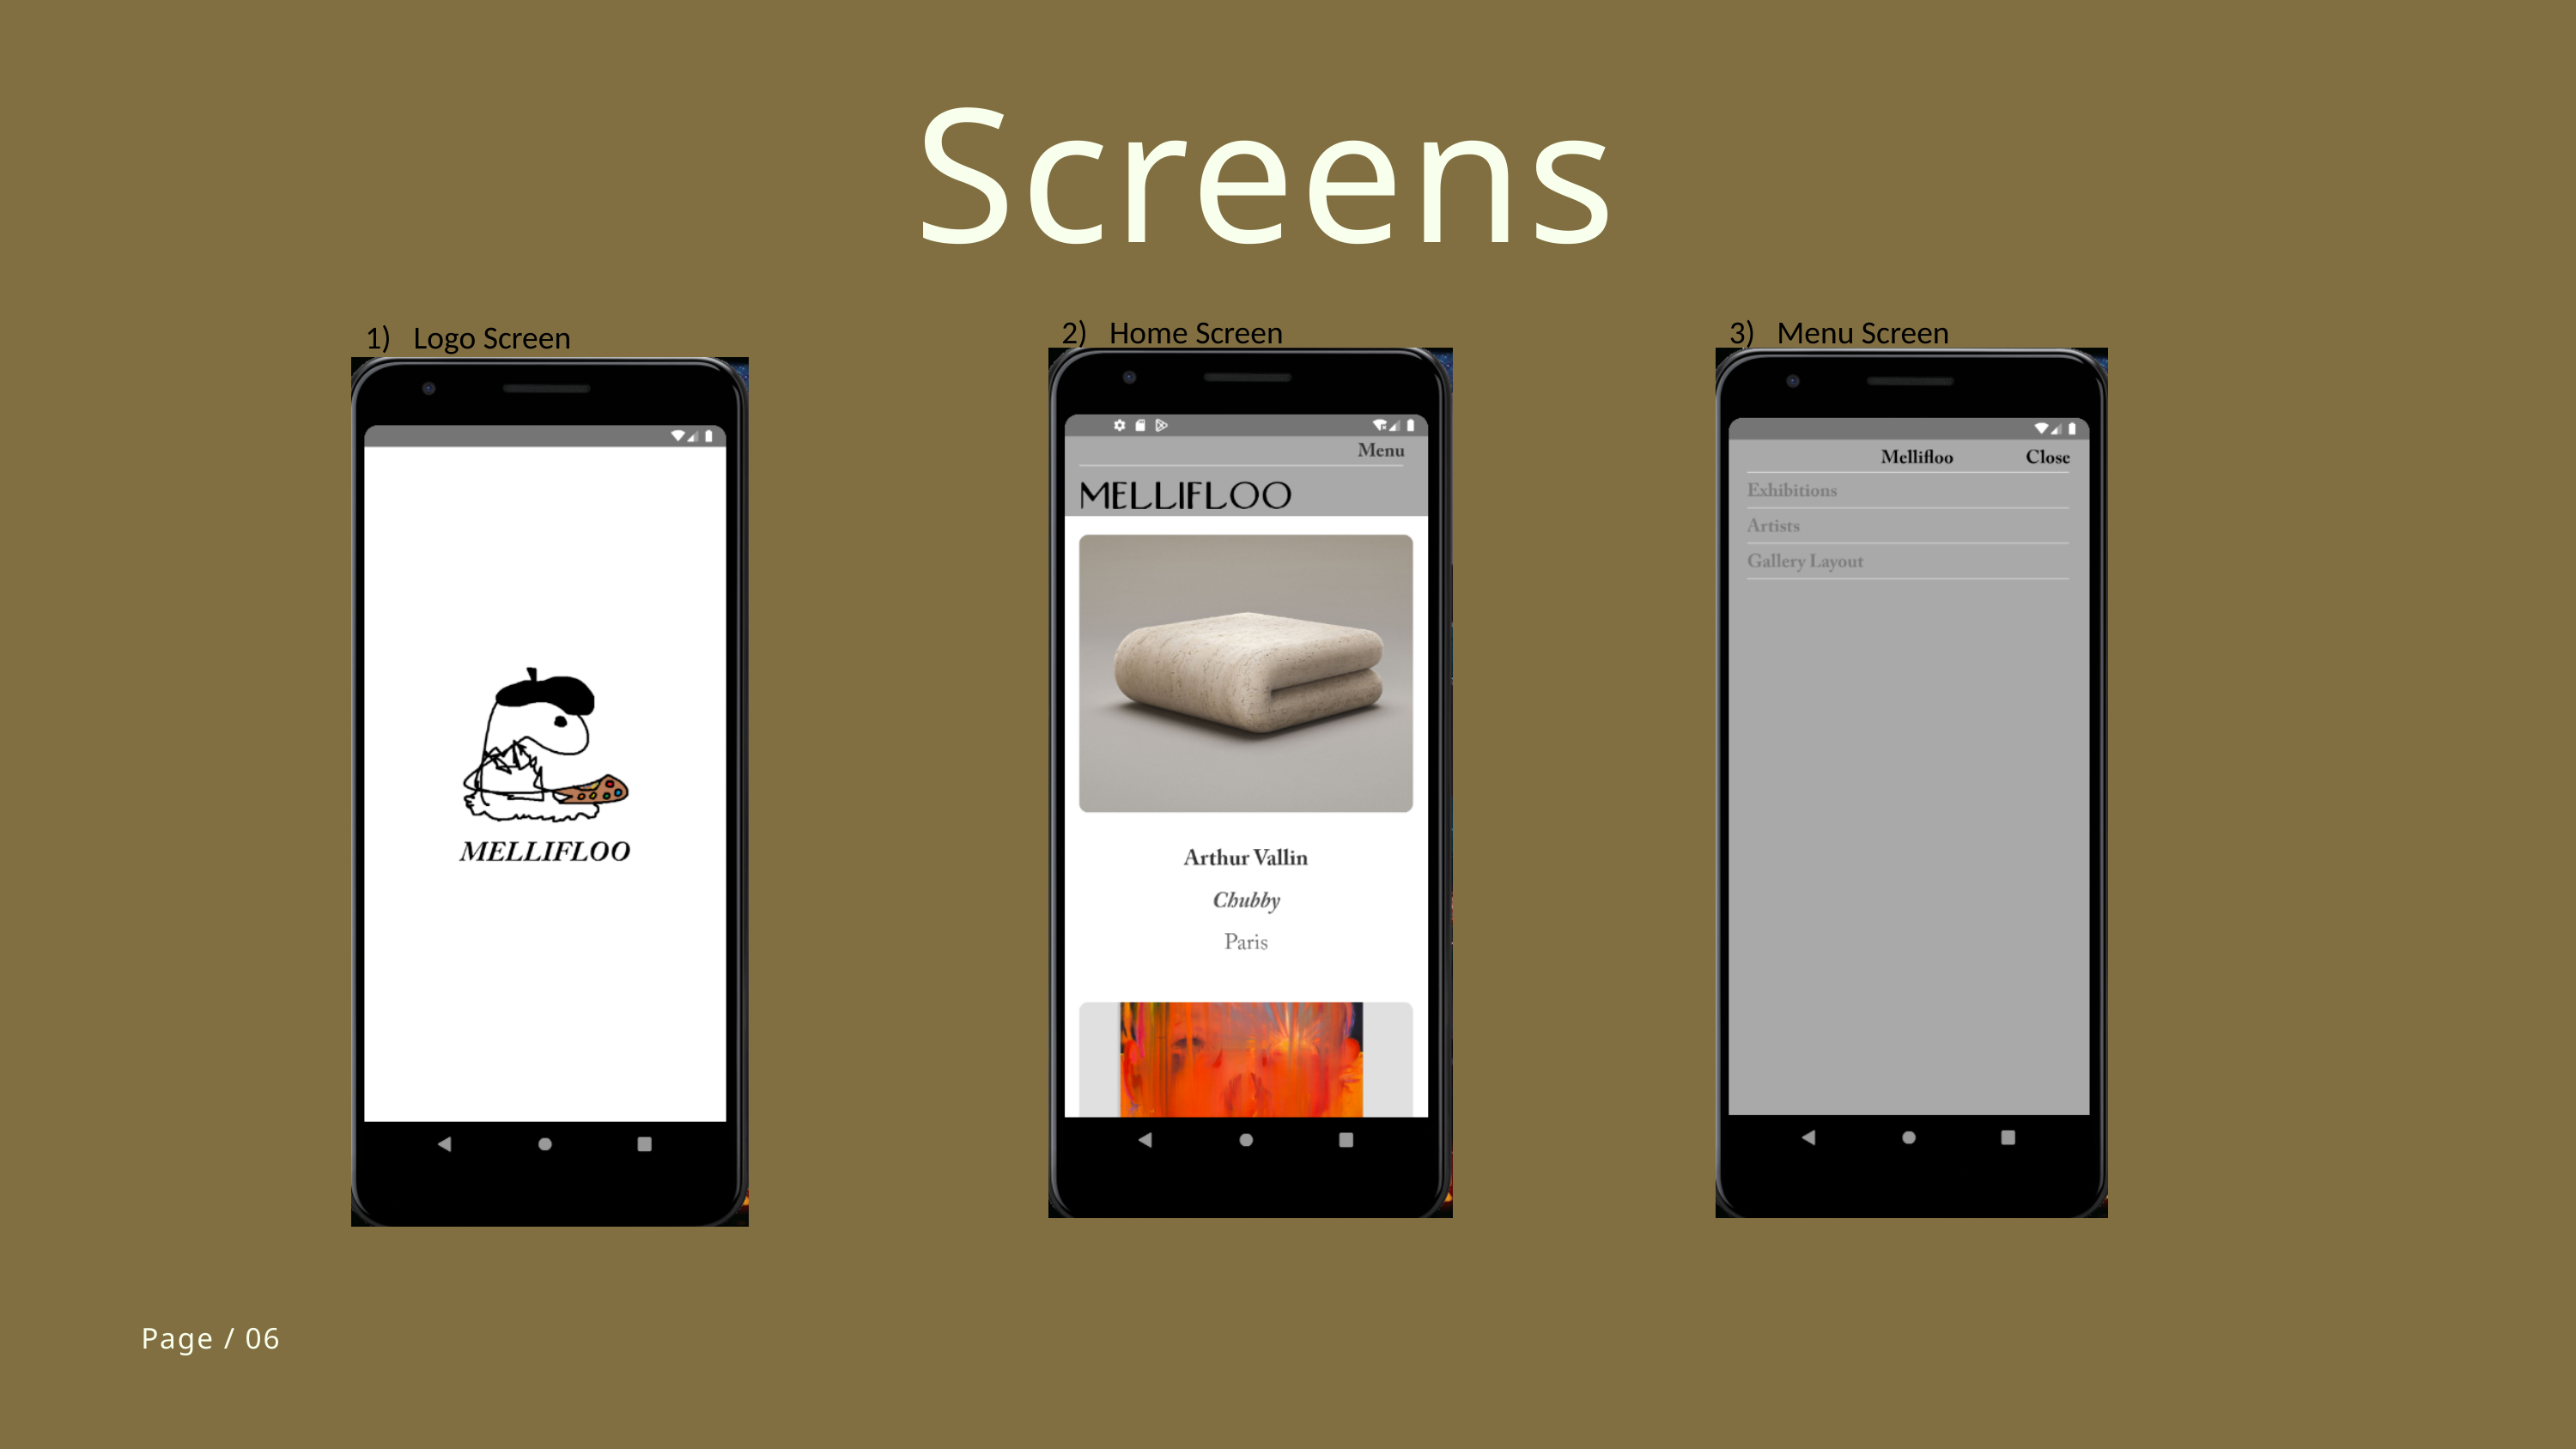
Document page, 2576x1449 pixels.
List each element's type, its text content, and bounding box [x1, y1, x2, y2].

text_box Logo Screen [352, 310, 719, 355]
picture [351, 356, 749, 1227]
text_box 2) Home Screen [1048, 305, 1415, 347]
text_box Page / 06 [141, 1325, 705, 1355]
picture [1715, 348, 2108, 1218]
text_box 3) Menu Screen [1716, 305, 2082, 347]
text_box Screens [255, 118, 2275, 281]
picture [1048, 348, 1454, 1218]
